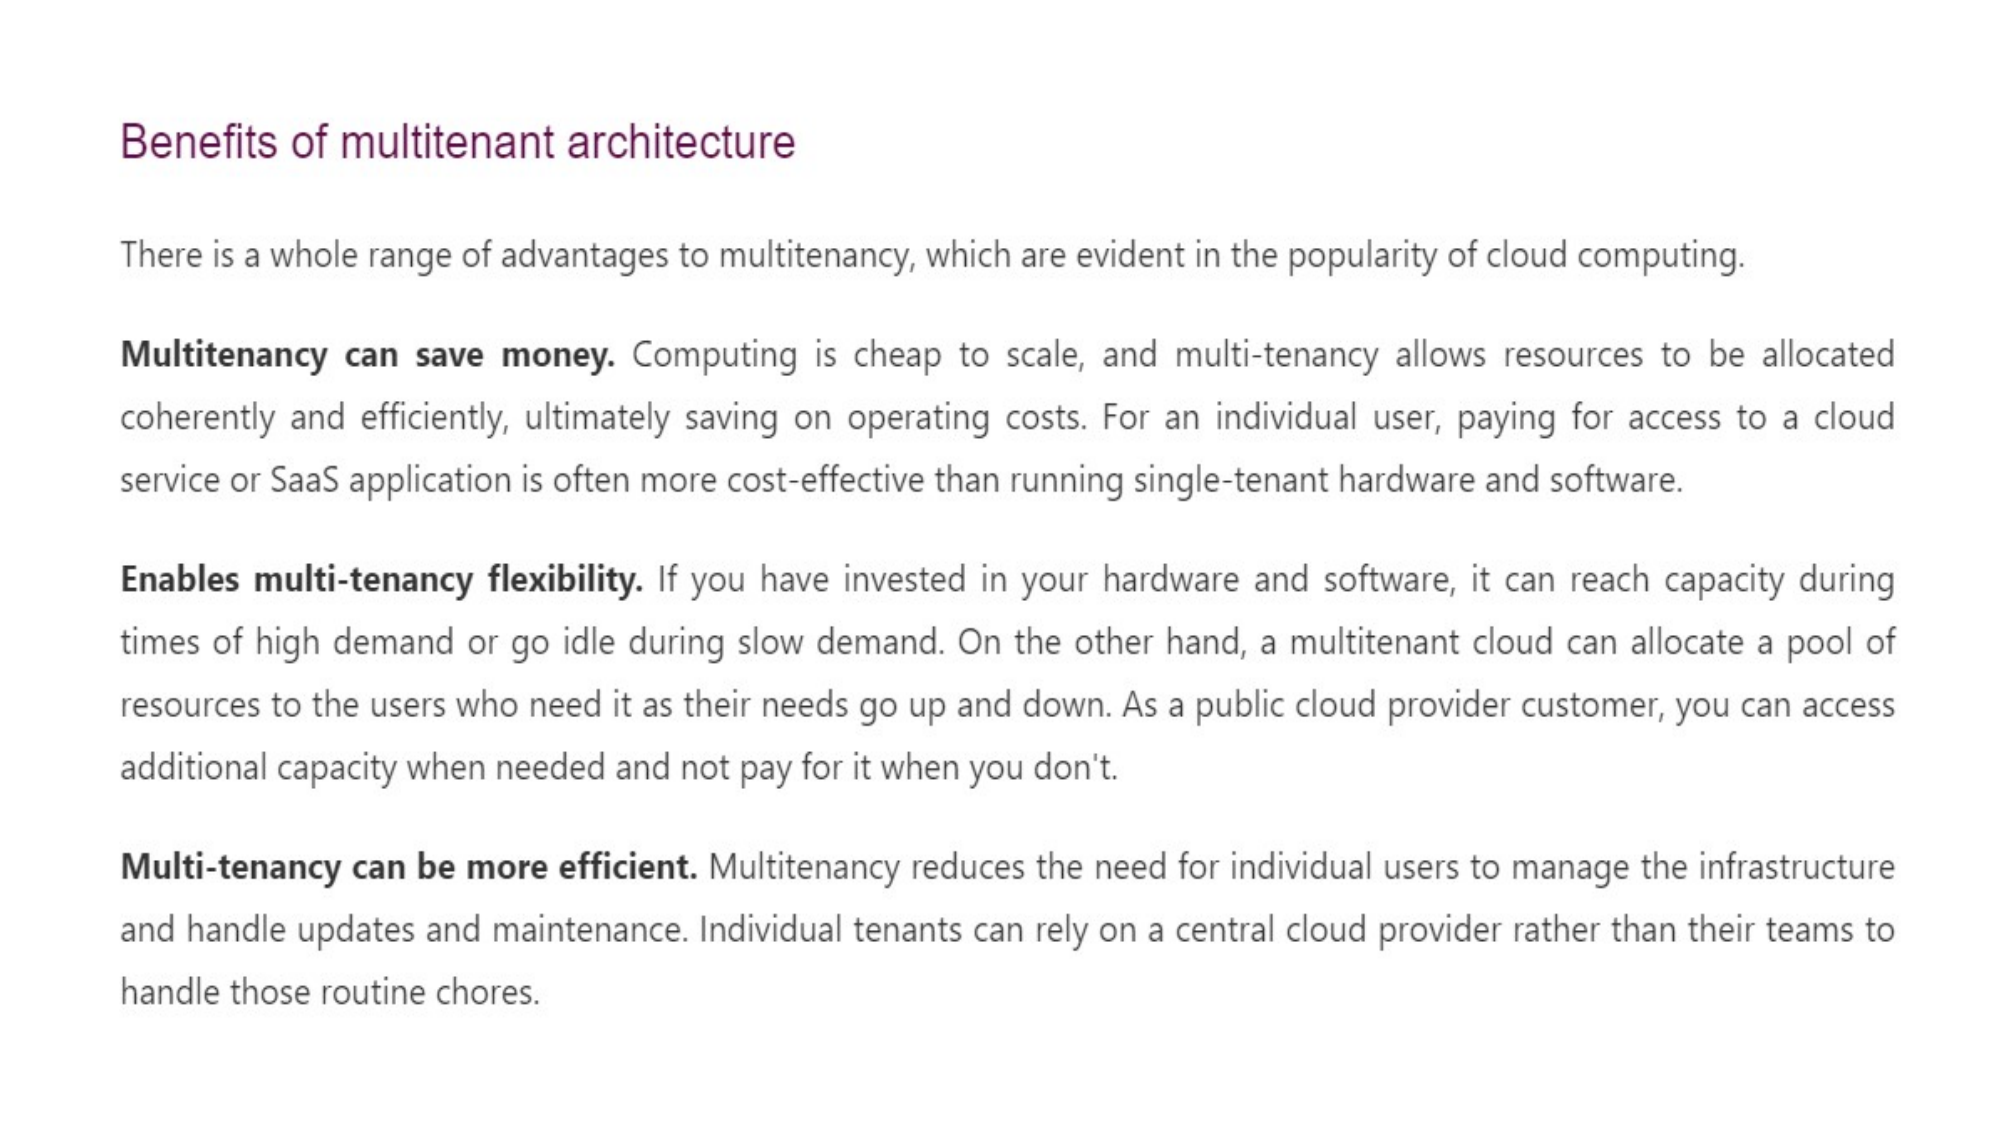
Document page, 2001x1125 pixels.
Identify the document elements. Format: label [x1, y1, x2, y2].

picture [93, 59, 1924, 1047]
